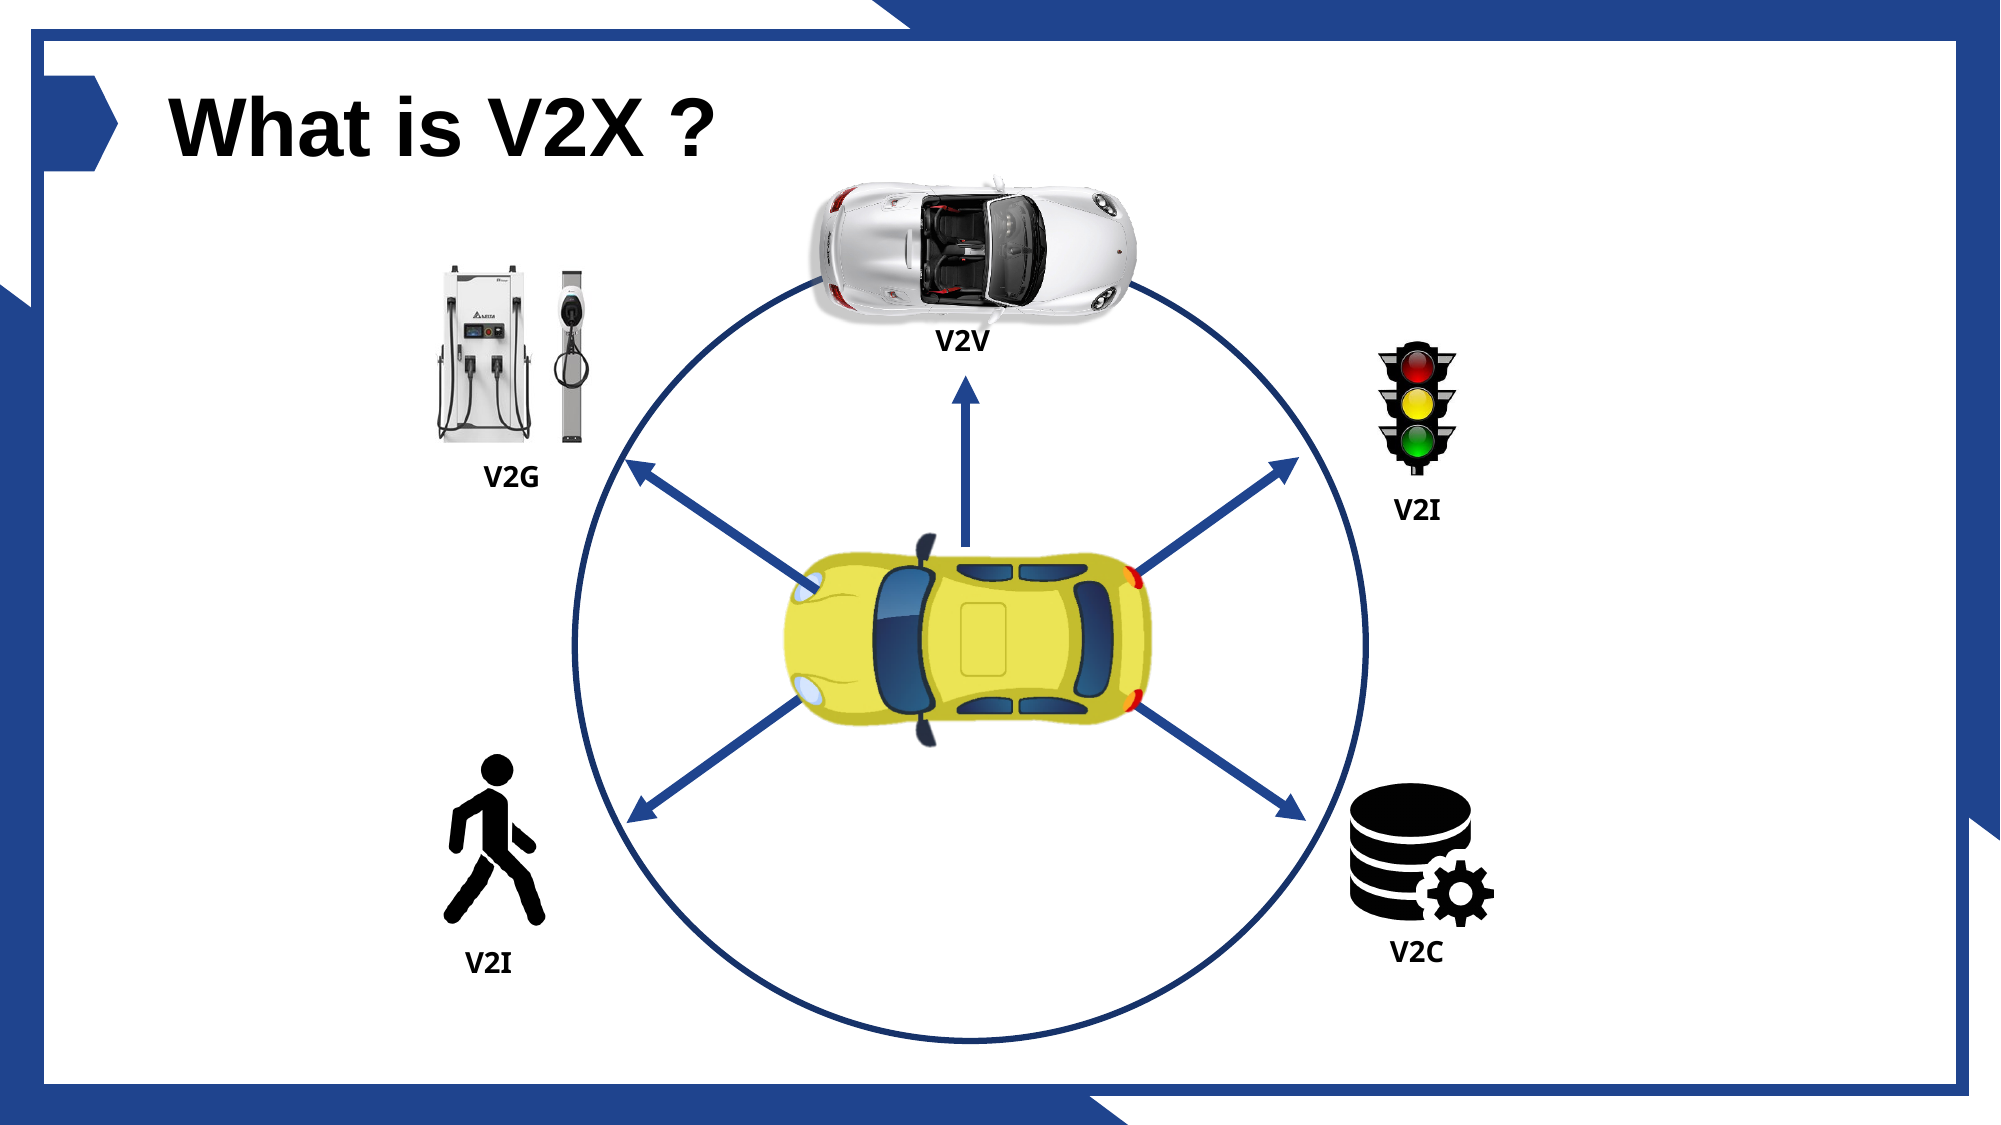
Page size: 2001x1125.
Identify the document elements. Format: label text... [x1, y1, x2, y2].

text_box [1348, 535, 1367, 753]
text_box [1087, 334, 1490, 535]
text_box What is V2X ? [153, 65, 1134, 181]
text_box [407, 752, 838, 988]
text_box [573, 560, 583, 731]
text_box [432, 249, 838, 527]
picture [1149, 258, 1220, 334]
text_box [846, 1022, 1095, 1042]
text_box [782, 161, 1149, 384]
text_box [41, 74, 120, 173]
picture [583, 384, 1348, 1021]
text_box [1093, 753, 1494, 977]
